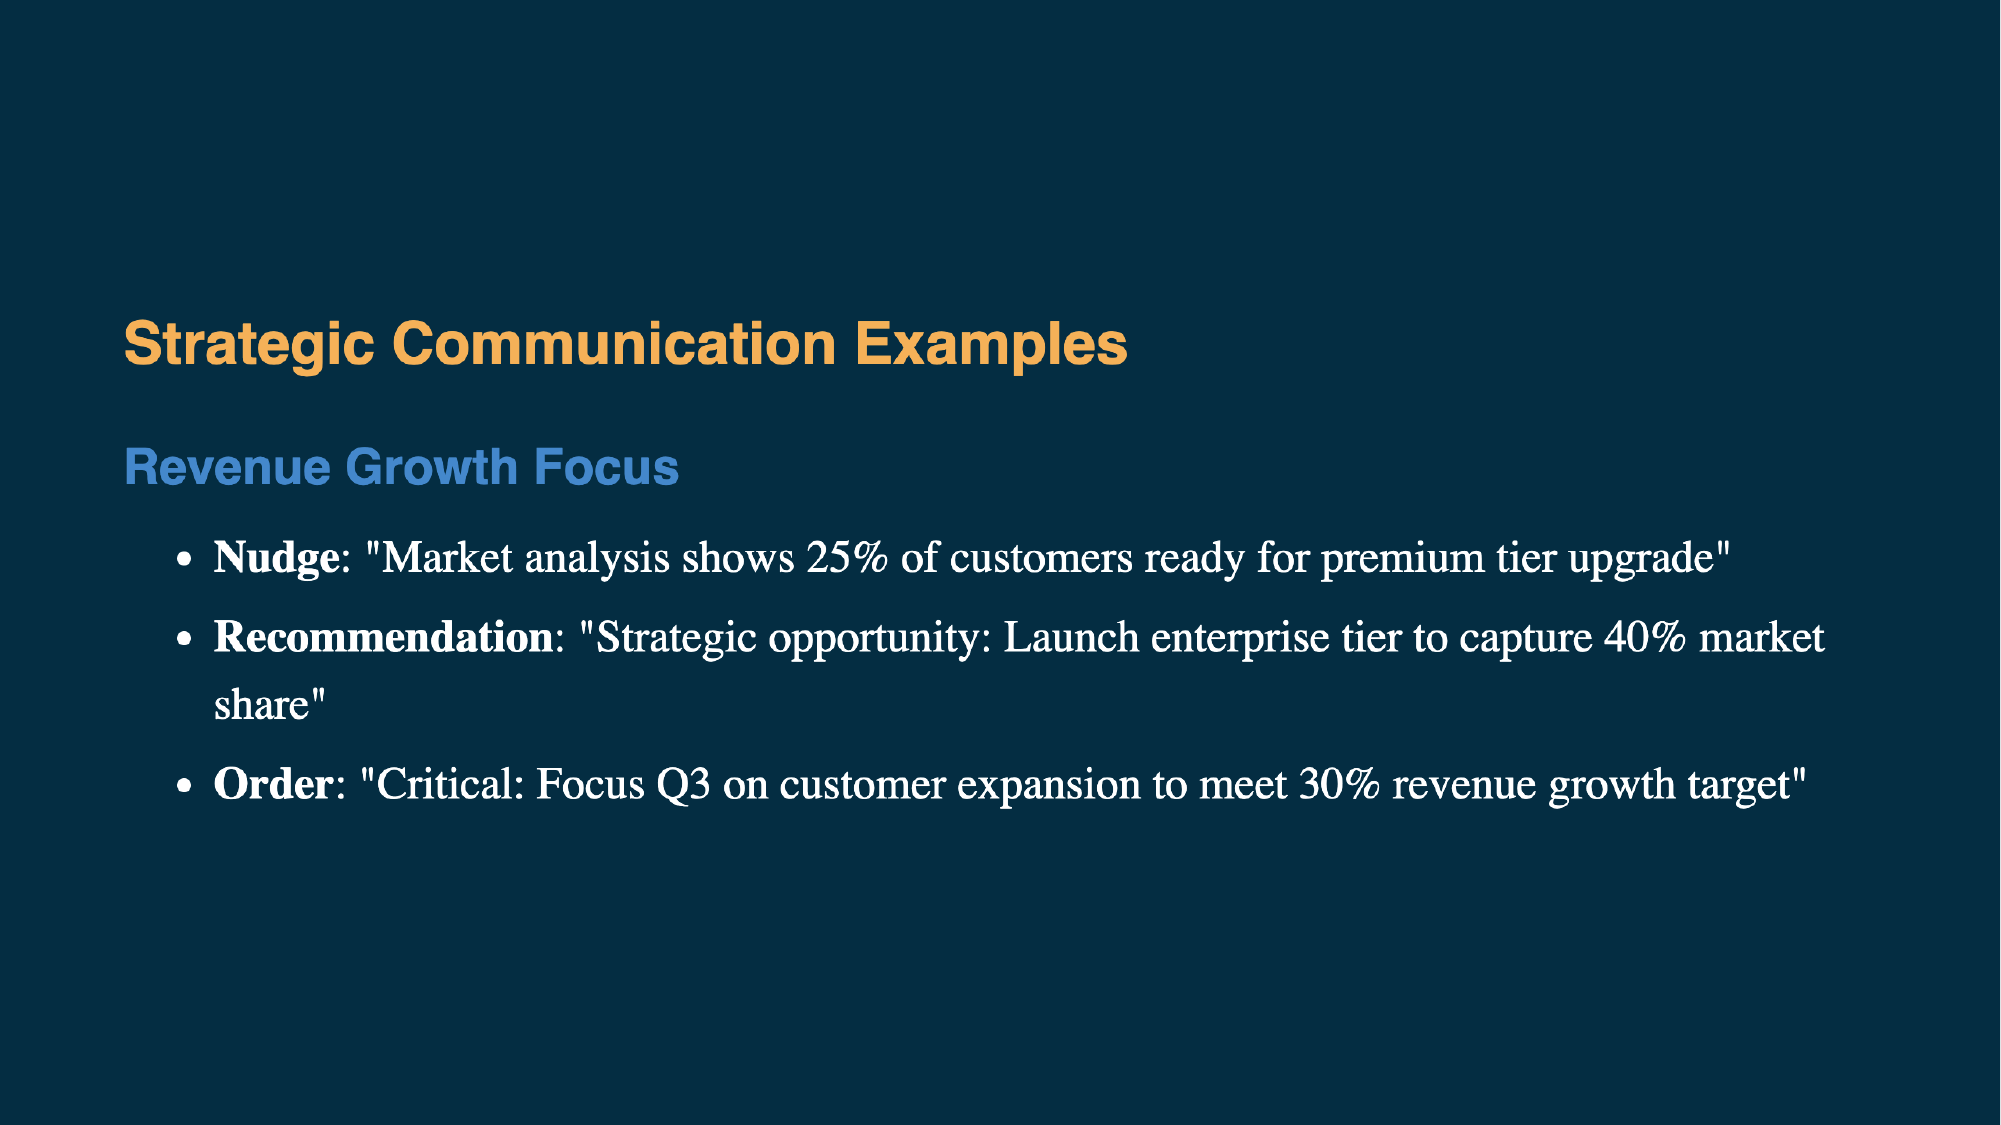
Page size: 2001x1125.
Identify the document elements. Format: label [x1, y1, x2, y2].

picture [1102, 551, 1116, 571]
picture [1695, 551, 1711, 572]
picture [658, 768, 687, 805]
picture [1054, 631, 1073, 651]
picture [586, 781, 601, 798]
picture [912, 778, 929, 798]
picture [1276, 774, 1286, 798]
picture [290, 699, 307, 719]
picture [1582, 552, 1588, 571]
picture [1672, 541, 1692, 572]
picture [1663, 551, 1670, 572]
picture [1067, 551, 1078, 571]
picture [749, 778, 755, 798]
picture [684, 552, 698, 569]
picture [239, 324, 256, 364]
picture [973, 631, 978, 640]
picture [770, 631, 790, 651]
picture [1758, 778, 1775, 798]
picture [566, 457, 592, 485]
picture [1416, 551, 1424, 571]
picture [1006, 622, 1030, 651]
picture [288, 631, 307, 651]
picture [1364, 782, 1378, 798]
picture [1046, 778, 1052, 798]
picture [178, 779, 190, 791]
picture [1524, 626, 1534, 651]
picture [767, 332, 798, 364]
picture [809, 566, 826, 571]
picture [1077, 631, 1083, 651]
picture [903, 552, 922, 572]
picture [753, 321, 761, 328]
picture [753, 333, 761, 363]
picture [527, 332, 571, 363]
picture [1572, 552, 1580, 572]
picture [333, 631, 371, 651]
picture [276, 458, 300, 484]
picture [1396, 778, 1402, 798]
picture [1430, 552, 1439, 572]
picture [1617, 552, 1625, 565]
picture [959, 631, 973, 656]
picture [1664, 622, 1671, 630]
picture [920, 631, 930, 651]
picture [1574, 631, 1591, 651]
picture [805, 332, 833, 363]
picture [379, 769, 401, 798]
picture [1368, 631, 1385, 651]
picture [1202, 541, 1221, 572]
picture [1618, 566, 1634, 576]
picture [250, 778, 268, 798]
picture [928, 541, 941, 571]
picture [862, 631, 868, 651]
picture [1256, 778, 1272, 798]
picture [1737, 641, 1745, 651]
picture [788, 778, 798, 784]
picture [654, 457, 678, 485]
picture [434, 551, 442, 572]
picture [1033, 778, 1043, 798]
picture [163, 324, 180, 364]
picture [781, 779, 794, 798]
picture [1296, 551, 1310, 571]
picture [1615, 573, 1628, 581]
picture [1592, 551, 1612, 581]
picture [780, 552, 793, 572]
picture [1737, 800, 1749, 808]
picture [1441, 552, 1446, 571]
picture [1034, 641, 1043, 651]
picture [1410, 778, 1426, 798]
picture [1098, 778, 1117, 798]
picture [479, 623, 491, 651]
picture [537, 448, 562, 483]
picture [1779, 773, 1789, 798]
picture [1099, 634, 1114, 651]
picture [311, 631, 333, 651]
picture [178, 552, 190, 565]
picture [1543, 551, 1557, 571]
picture [1772, 621, 1790, 651]
picture [1451, 552, 1471, 571]
picture [703, 646, 723, 661]
picture [1345, 551, 1359, 571]
picture [1794, 631, 1810, 651]
picture [547, 552, 553, 571]
picture [631, 778, 643, 798]
picture [564, 778, 583, 798]
picture [126, 320, 160, 364]
picture [1611, 778, 1621, 798]
picture [1721, 631, 1732, 651]
picture [1357, 631, 1363, 651]
picture [275, 698, 289, 718]
picture [1552, 793, 1568, 800]
picture [1347, 769, 1355, 784]
picture [345, 332, 373, 364]
picture [928, 332, 956, 364]
picture [1643, 773, 1653, 798]
picture [838, 631, 858, 651]
picture [577, 552, 587, 572]
picture [869, 627, 886, 651]
picture [527, 561, 534, 572]
picture [268, 631, 283, 651]
picture [507, 631, 515, 651]
picture [298, 551, 318, 580]
picture [496, 620, 503, 626]
picture [623, 626, 633, 651]
picture [462, 781, 477, 798]
picture [259, 332, 288, 364]
picture [1561, 631, 1567, 651]
picture [1702, 631, 1708, 651]
picture [1689, 773, 1699, 798]
picture [1452, 778, 1469, 798]
picture [410, 778, 422, 798]
picture [348, 448, 380, 485]
picture [1389, 631, 1396, 651]
picture [974, 552, 982, 572]
picture [934, 778, 940, 798]
picture [271, 768, 293, 798]
picture [1013, 547, 1020, 572]
picture [1065, 332, 1094, 364]
picture [1042, 631, 1051, 651]
picture [127, 448, 156, 483]
picture [385, 542, 419, 571]
picture [405, 457, 432, 485]
picture [246, 457, 269, 483]
picture [745, 631, 755, 637]
picture [952, 552, 966, 572]
picture [1286, 552, 1293, 569]
picture [1082, 552, 1098, 572]
picture [1210, 778, 1220, 798]
picture [466, 778, 478, 784]
picture [434, 451, 487, 484]
picture [1623, 551, 1651, 571]
picture [1380, 552, 1388, 571]
picture [215, 767, 247, 798]
picture [683, 631, 699, 651]
picture [809, 541, 825, 558]
picture [503, 546, 511, 572]
picture [901, 631, 908, 651]
picture [855, 778, 874, 798]
picture [292, 332, 322, 376]
picture [879, 778, 885, 798]
picture [596, 457, 620, 485]
picture [1001, 778, 1021, 808]
picture [1047, 552, 1066, 571]
picture [1499, 547, 1507, 572]
picture [826, 778, 838, 798]
picture [437, 332, 468, 364]
picture [984, 552, 990, 571]
picture [1053, 778, 1063, 798]
picture [1235, 778, 1252, 798]
picture [728, 631, 733, 651]
picture [1482, 641, 1491, 651]
picture [802, 778, 813, 798]
picture [1153, 631, 1170, 651]
picture [637, 631, 643, 651]
picture [815, 631, 835, 661]
picture [178, 632, 190, 644]
picture [1471, 551, 1482, 571]
picture [1261, 541, 1274, 571]
picture [492, 778, 500, 798]
picture [1189, 552, 1199, 572]
picture [216, 457, 240, 485]
picture [215, 621, 245, 651]
picture [666, 332, 694, 364]
picture [492, 448, 516, 483]
picture [1497, 778, 1507, 798]
picture [540, 769, 558, 798]
picture [1814, 627, 1824, 651]
picture [1311, 631, 1328, 651]
picture [1501, 631, 1521, 661]
picture [699, 332, 727, 364]
picture [1196, 626, 1206, 651]
picture [607, 778, 626, 798]
picture [519, 631, 527, 651]
picture [1671, 635, 1682, 651]
picture [1622, 778, 1635, 798]
picture [1361, 551, 1377, 572]
picture [1024, 552, 1044, 572]
picture [1051, 322, 1059, 363]
picture [625, 565, 633, 572]
picture [248, 631, 265, 651]
picture [481, 551, 498, 572]
picture [652, 321, 659, 328]
picture [273, 541, 294, 572]
picture [912, 631, 918, 651]
picture [1672, 621, 1678, 630]
picture [886, 778, 896, 798]
picture [996, 567, 1005, 572]
picture [873, 555, 884, 571]
picture [579, 333, 607, 364]
picture [962, 332, 1007, 363]
picture [590, 541, 597, 571]
picture [1356, 768, 1372, 795]
picture [859, 322, 890, 363]
picture [387, 457, 402, 483]
picture [305, 457, 329, 485]
picture [1174, 631, 1180, 651]
picture [652, 333, 659, 363]
picture [1518, 778, 1534, 798]
picture [424, 562, 432, 572]
picture [1389, 551, 1412, 571]
picture [1343, 626, 1353, 651]
picture [1014, 332, 1045, 375]
picture [1508, 778, 1514, 798]
picture [1121, 778, 1138, 798]
picture [1087, 778, 1092, 798]
picture [207, 332, 236, 364]
picture [443, 551, 458, 571]
picture [1127, 631, 1138, 651]
picture [1663, 778, 1674, 798]
picture [842, 773, 851, 798]
picture [1322, 769, 1331, 798]
picture [437, 773, 447, 798]
picture [1653, 562, 1660, 572]
picture [1551, 778, 1569, 792]
picture [1549, 631, 1557, 651]
picture [1481, 778, 1491, 798]
picture [188, 458, 213, 483]
picture [1757, 631, 1763, 651]
picture [832, 541, 848, 569]
picture [831, 568, 841, 572]
picture [946, 626, 956, 651]
picture [1461, 631, 1478, 651]
picture [889, 631, 900, 651]
picture [533, 552, 543, 572]
picture [1587, 778, 1607, 798]
picture [371, 631, 383, 651]
picture [316, 778, 333, 798]
picture [1723, 778, 1736, 798]
picture [330, 333, 338, 363]
picture [406, 631, 429, 651]
picture [1098, 332, 1126, 364]
picture [641, 552, 649, 571]
picture [426, 778, 432, 798]
picture [452, 778, 457, 798]
picture [1274, 552, 1288, 572]
picture [459, 541, 478, 571]
picture [625, 552, 638, 571]
picture [671, 627, 680, 651]
picture [898, 778, 909, 798]
picture [1656, 768, 1662, 798]
picture [1523, 552, 1539, 572]
picture [706, 631, 723, 645]
picture [656, 552, 669, 569]
picture [814, 778, 821, 798]
picture [1119, 552, 1131, 571]
picture [591, 778, 602, 784]
picture [256, 698, 272, 719]
picture [1709, 631, 1720, 651]
picture [1330, 768, 1342, 798]
picture [186, 332, 204, 363]
picture [398, 769, 405, 777]
picture [1229, 631, 1263, 661]
picture [759, 552, 770, 570]
picture [695, 768, 708, 795]
picture [615, 332, 643, 363]
picture [1512, 552, 1518, 571]
picture [1283, 631, 1289, 651]
picture [216, 699, 229, 719]
picture [656, 567, 665, 572]
picture [855, 542, 869, 558]
picture [482, 788, 491, 798]
picture [724, 552, 743, 572]
picture [1322, 551, 1342, 581]
picture [651, 641, 660, 651]
picture [862, 541, 880, 572]
picture [1103, 631, 1115, 637]
picture [1203, 778, 1208, 798]
picture [661, 631, 669, 651]
picture [1295, 631, 1308, 651]
picture [1226, 552, 1238, 573]
picture [215, 541, 245, 572]
picture [1146, 551, 1160, 571]
picture [457, 631, 477, 651]
picture [1428, 631, 1447, 651]
picture [1628, 622, 1636, 651]
picture [330, 321, 338, 328]
picture [684, 565, 694, 572]
picture [981, 778, 998, 798]
picture [1119, 566, 1127, 572]
picture [895, 333, 923, 363]
picture [1182, 561, 1190, 572]
picture [1538, 631, 1548, 651]
picture [1490, 631, 1499, 651]
picture [936, 631, 941, 651]
picture [602, 552, 615, 581]
picture [1154, 774, 1164, 798]
picture [494, 631, 504, 651]
picture [1221, 778, 1232, 798]
picture [1068, 778, 1081, 798]
picture [1702, 788, 1711, 798]
picture [1225, 574, 1234, 581]
picture [725, 778, 744, 798]
picture [1712, 778, 1720, 798]
picture [1167, 778, 1186, 798]
picture [570, 562, 577, 572]
picture [1302, 768, 1317, 778]
picture [1473, 778, 1480, 798]
picture [321, 551, 338, 572]
picture [474, 332, 519, 363]
picture [1550, 800, 1563, 808]
picture [1414, 626, 1424, 651]
picture [1120, 621, 1126, 651]
picture [1268, 631, 1274, 651]
picture [996, 552, 1009, 569]
picture [394, 321, 432, 364]
picture [1641, 622, 1648, 648]
picture [756, 778, 766, 798]
picture [1161, 551, 1178, 572]
picture [748, 552, 758, 571]
picture [1431, 778, 1442, 798]
picture [555, 551, 565, 571]
picture [504, 768, 509, 798]
picture [1307, 779, 1318, 795]
picture [1085, 631, 1095, 651]
picture [1182, 631, 1192, 651]
picture [1744, 631, 1754, 651]
picture [233, 688, 251, 718]
picture [248, 551, 269, 572]
picture [1738, 778, 1756, 800]
picture [1653, 622, 1660, 637]
picture [1025, 788, 1034, 798]
picture [296, 778, 313, 798]
picture [625, 458, 648, 484]
picture [792, 631, 812, 661]
picture [738, 632, 755, 651]
picture [959, 778, 975, 798]
picture [161, 457, 185, 484]
picture [1208, 631, 1224, 651]
picture [598, 621, 618, 651]
picture [530, 631, 552, 651]
picture [730, 324, 747, 364]
picture [432, 621, 454, 651]
picture [1605, 621, 1625, 651]
picture [701, 541, 719, 571]
picture [387, 631, 404, 651]
picture [1573, 778, 1585, 798]
